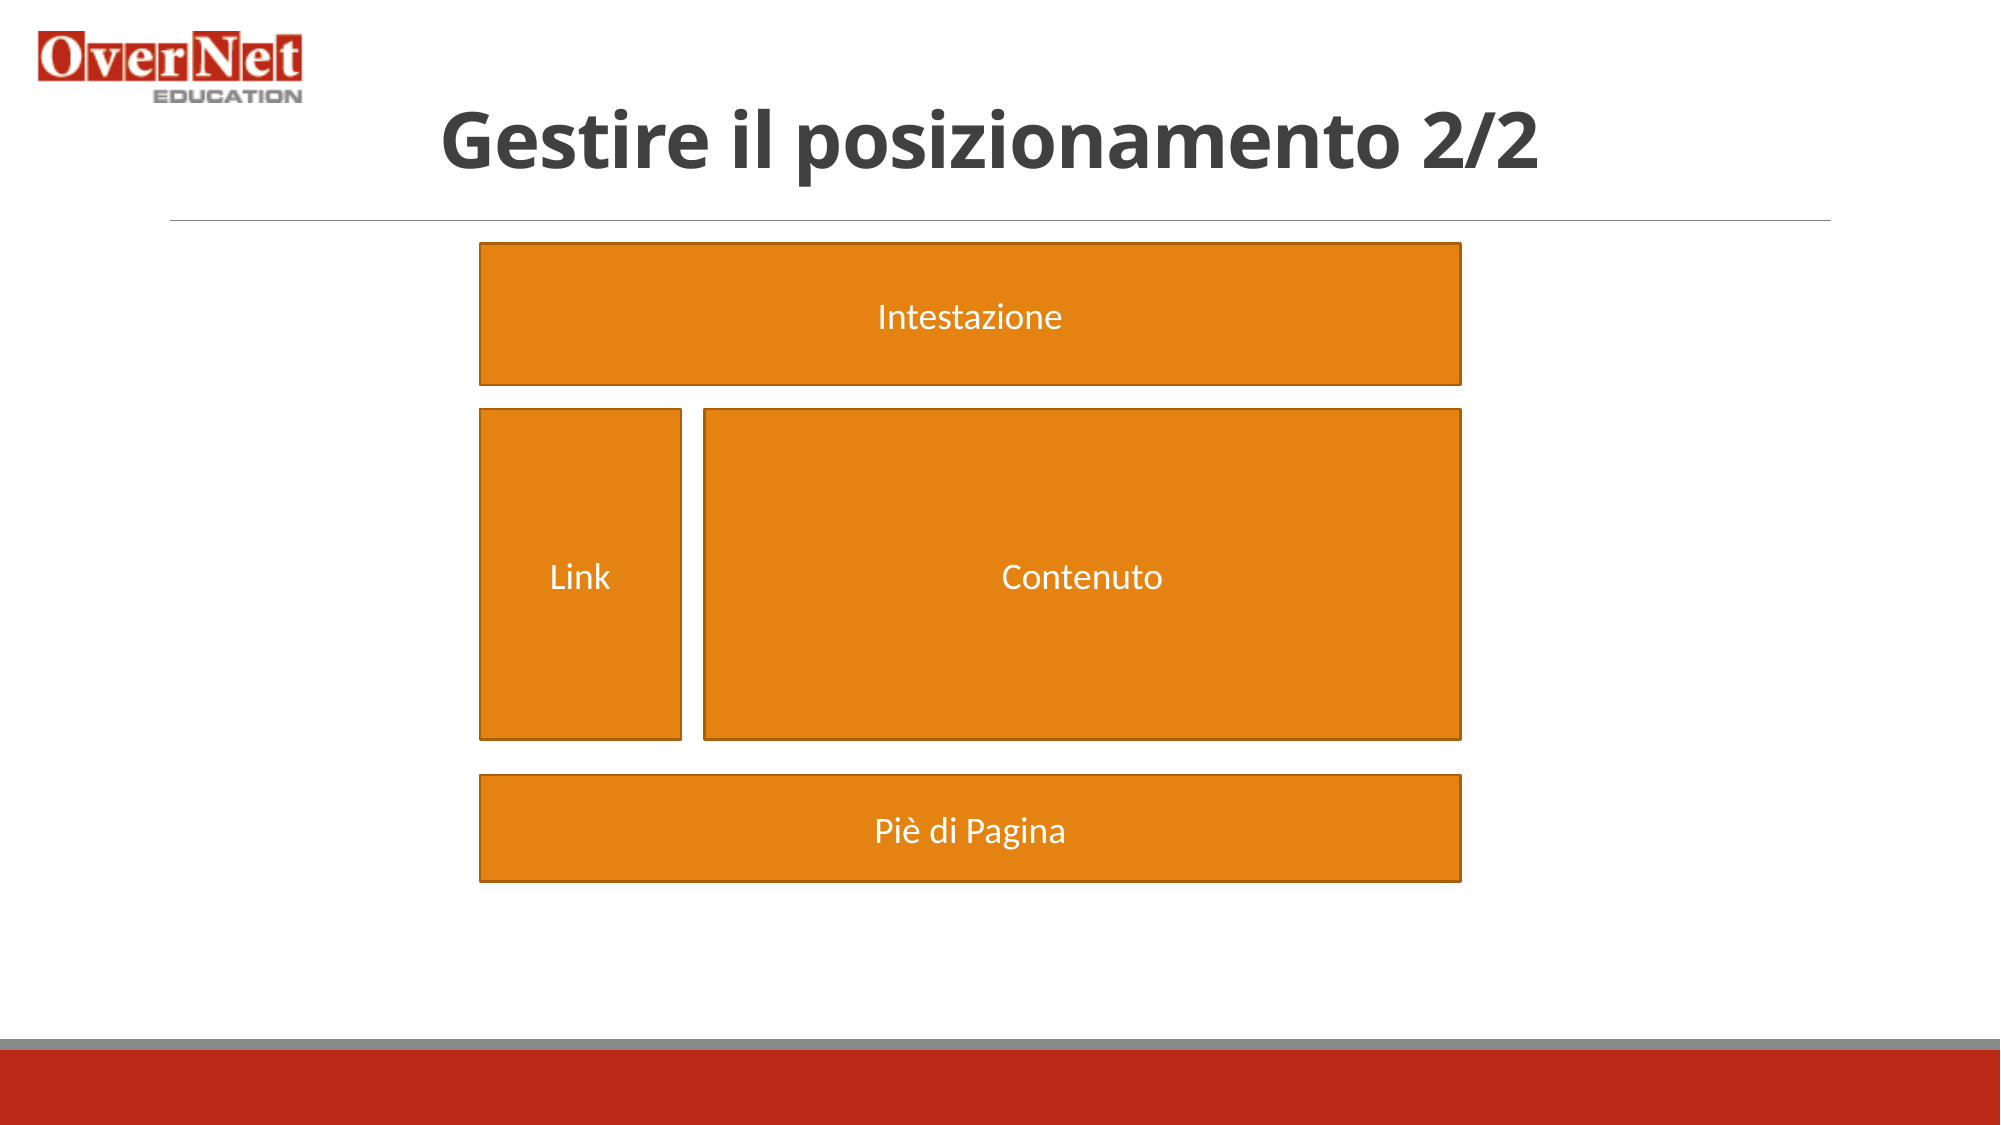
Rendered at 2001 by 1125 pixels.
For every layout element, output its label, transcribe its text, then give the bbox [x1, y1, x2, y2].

text_box Contenuto [703, 408, 1462, 741]
picture [35, 31, 304, 103]
text_box Link [479, 408, 682, 741]
text_box Intestazione [479, 242, 1462, 386]
title Gestire il posizionamento 2/2 [314, 42, 1665, 192]
text_box Piè di Pagina [479, 774, 1462, 883]
